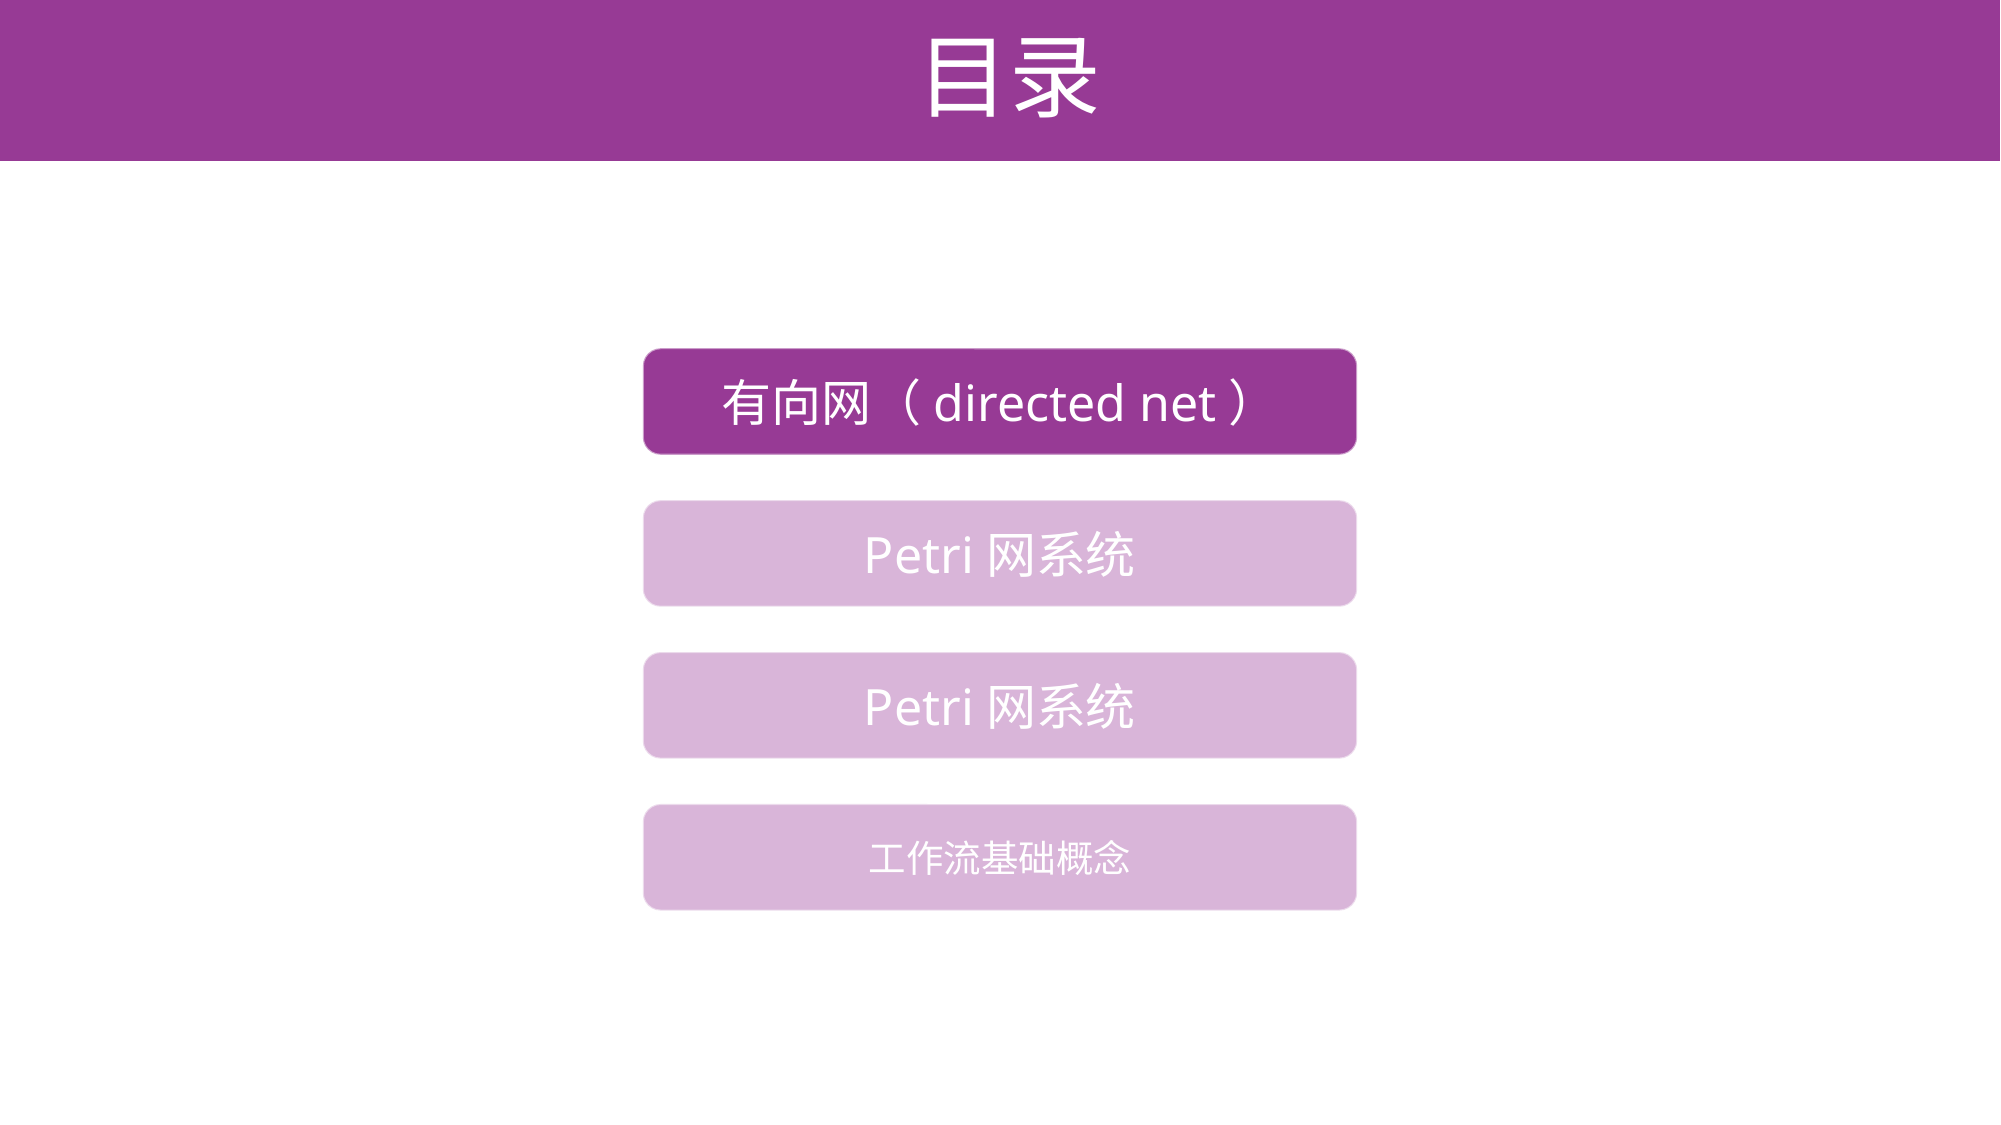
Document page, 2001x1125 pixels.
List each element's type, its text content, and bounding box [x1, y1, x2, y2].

text_box 工作流基础概念 [641, 802, 1359, 912]
title 目录 [19, 0, 2000, 161]
text_box Petri网系统 [641, 499, 1359, 608]
text_box Petri网系统 [641, 650, 1359, 760]
text_box 有向网（directed net） [641, 347, 1359, 456]
